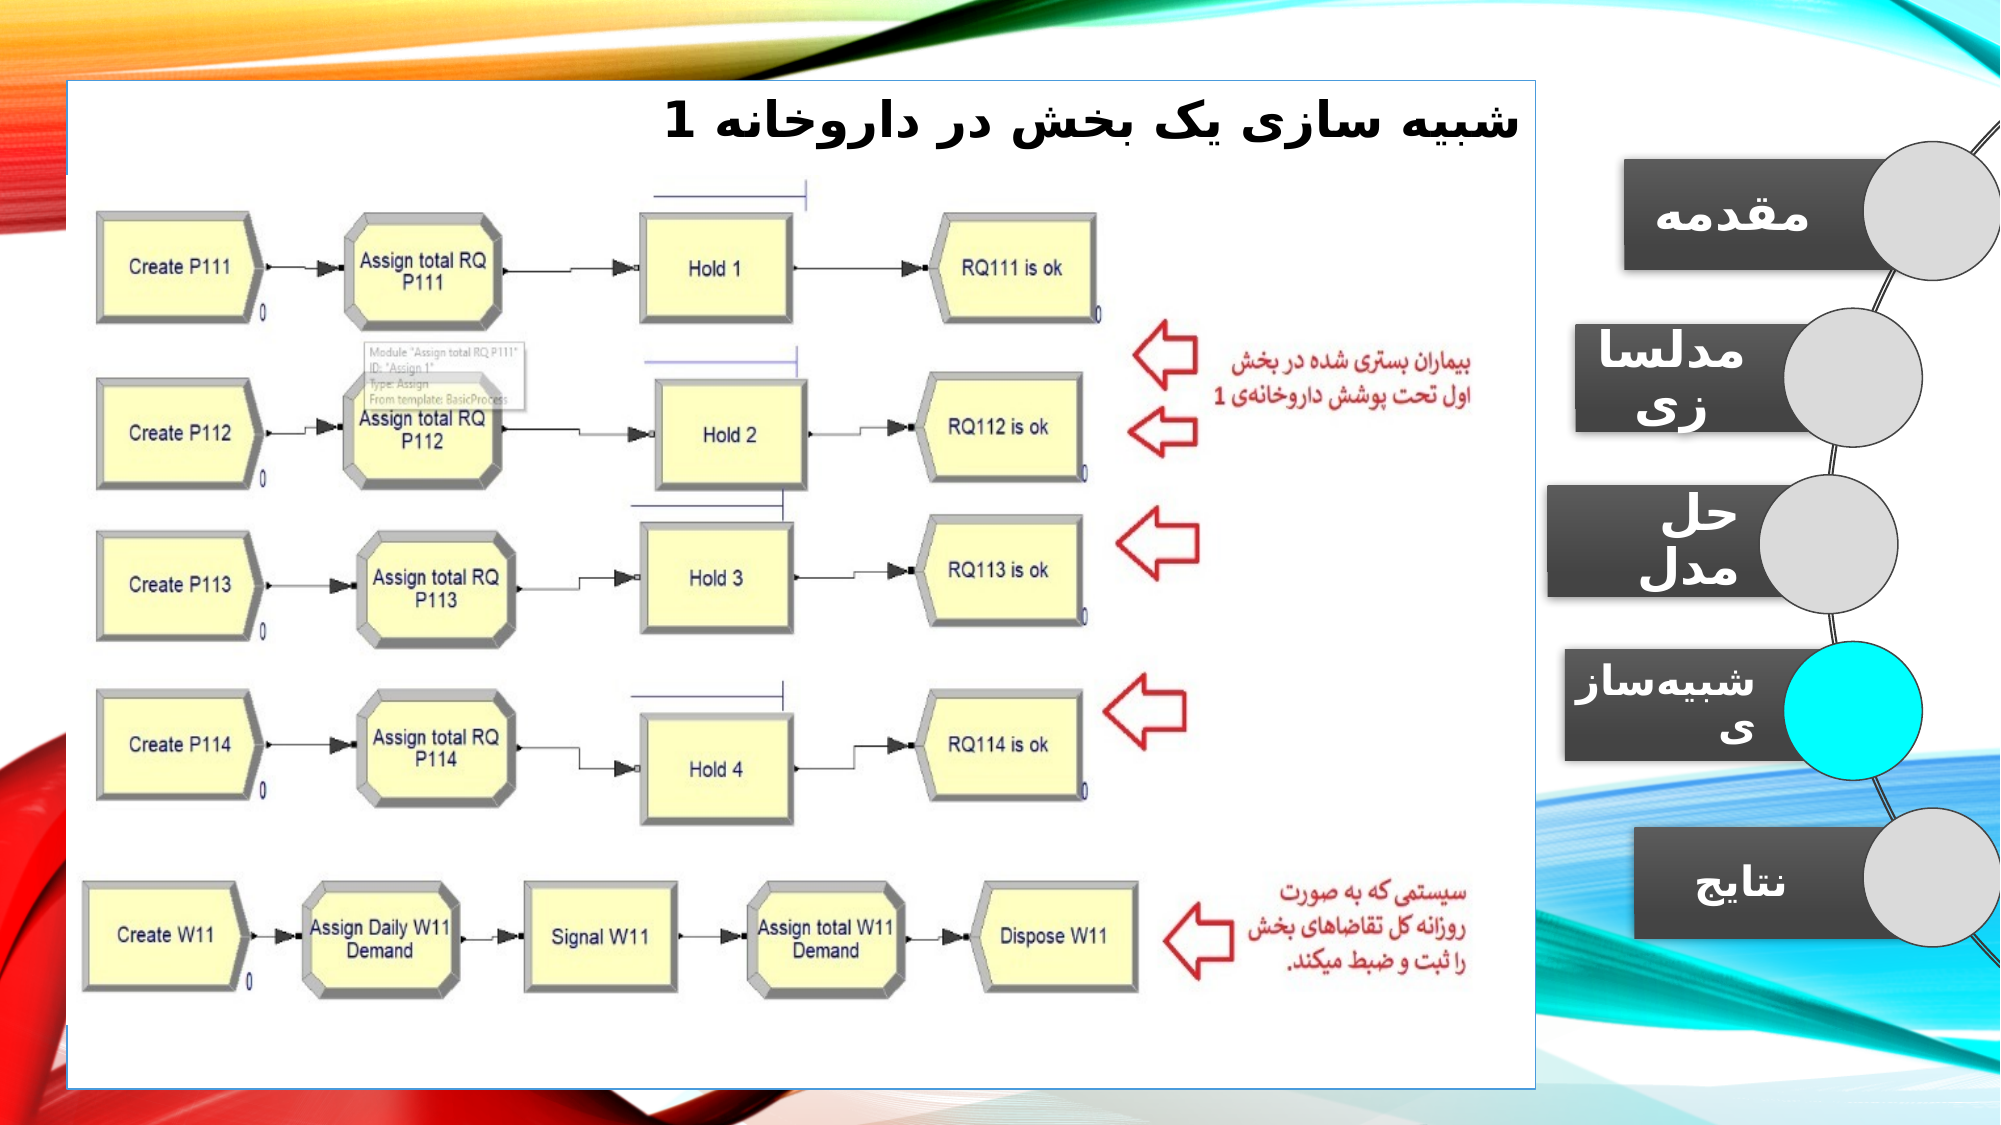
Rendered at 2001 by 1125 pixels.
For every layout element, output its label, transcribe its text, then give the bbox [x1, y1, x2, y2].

picture [0, 0, 2001, 1125]
text_box شبیه سازی یک بخش در داروخانه 1 [121, 80, 1537, 156]
text_box [66, 989, 1536, 1090]
text_box [66, 80, 1037, 175]
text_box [1037, 99, 2000, 989]
